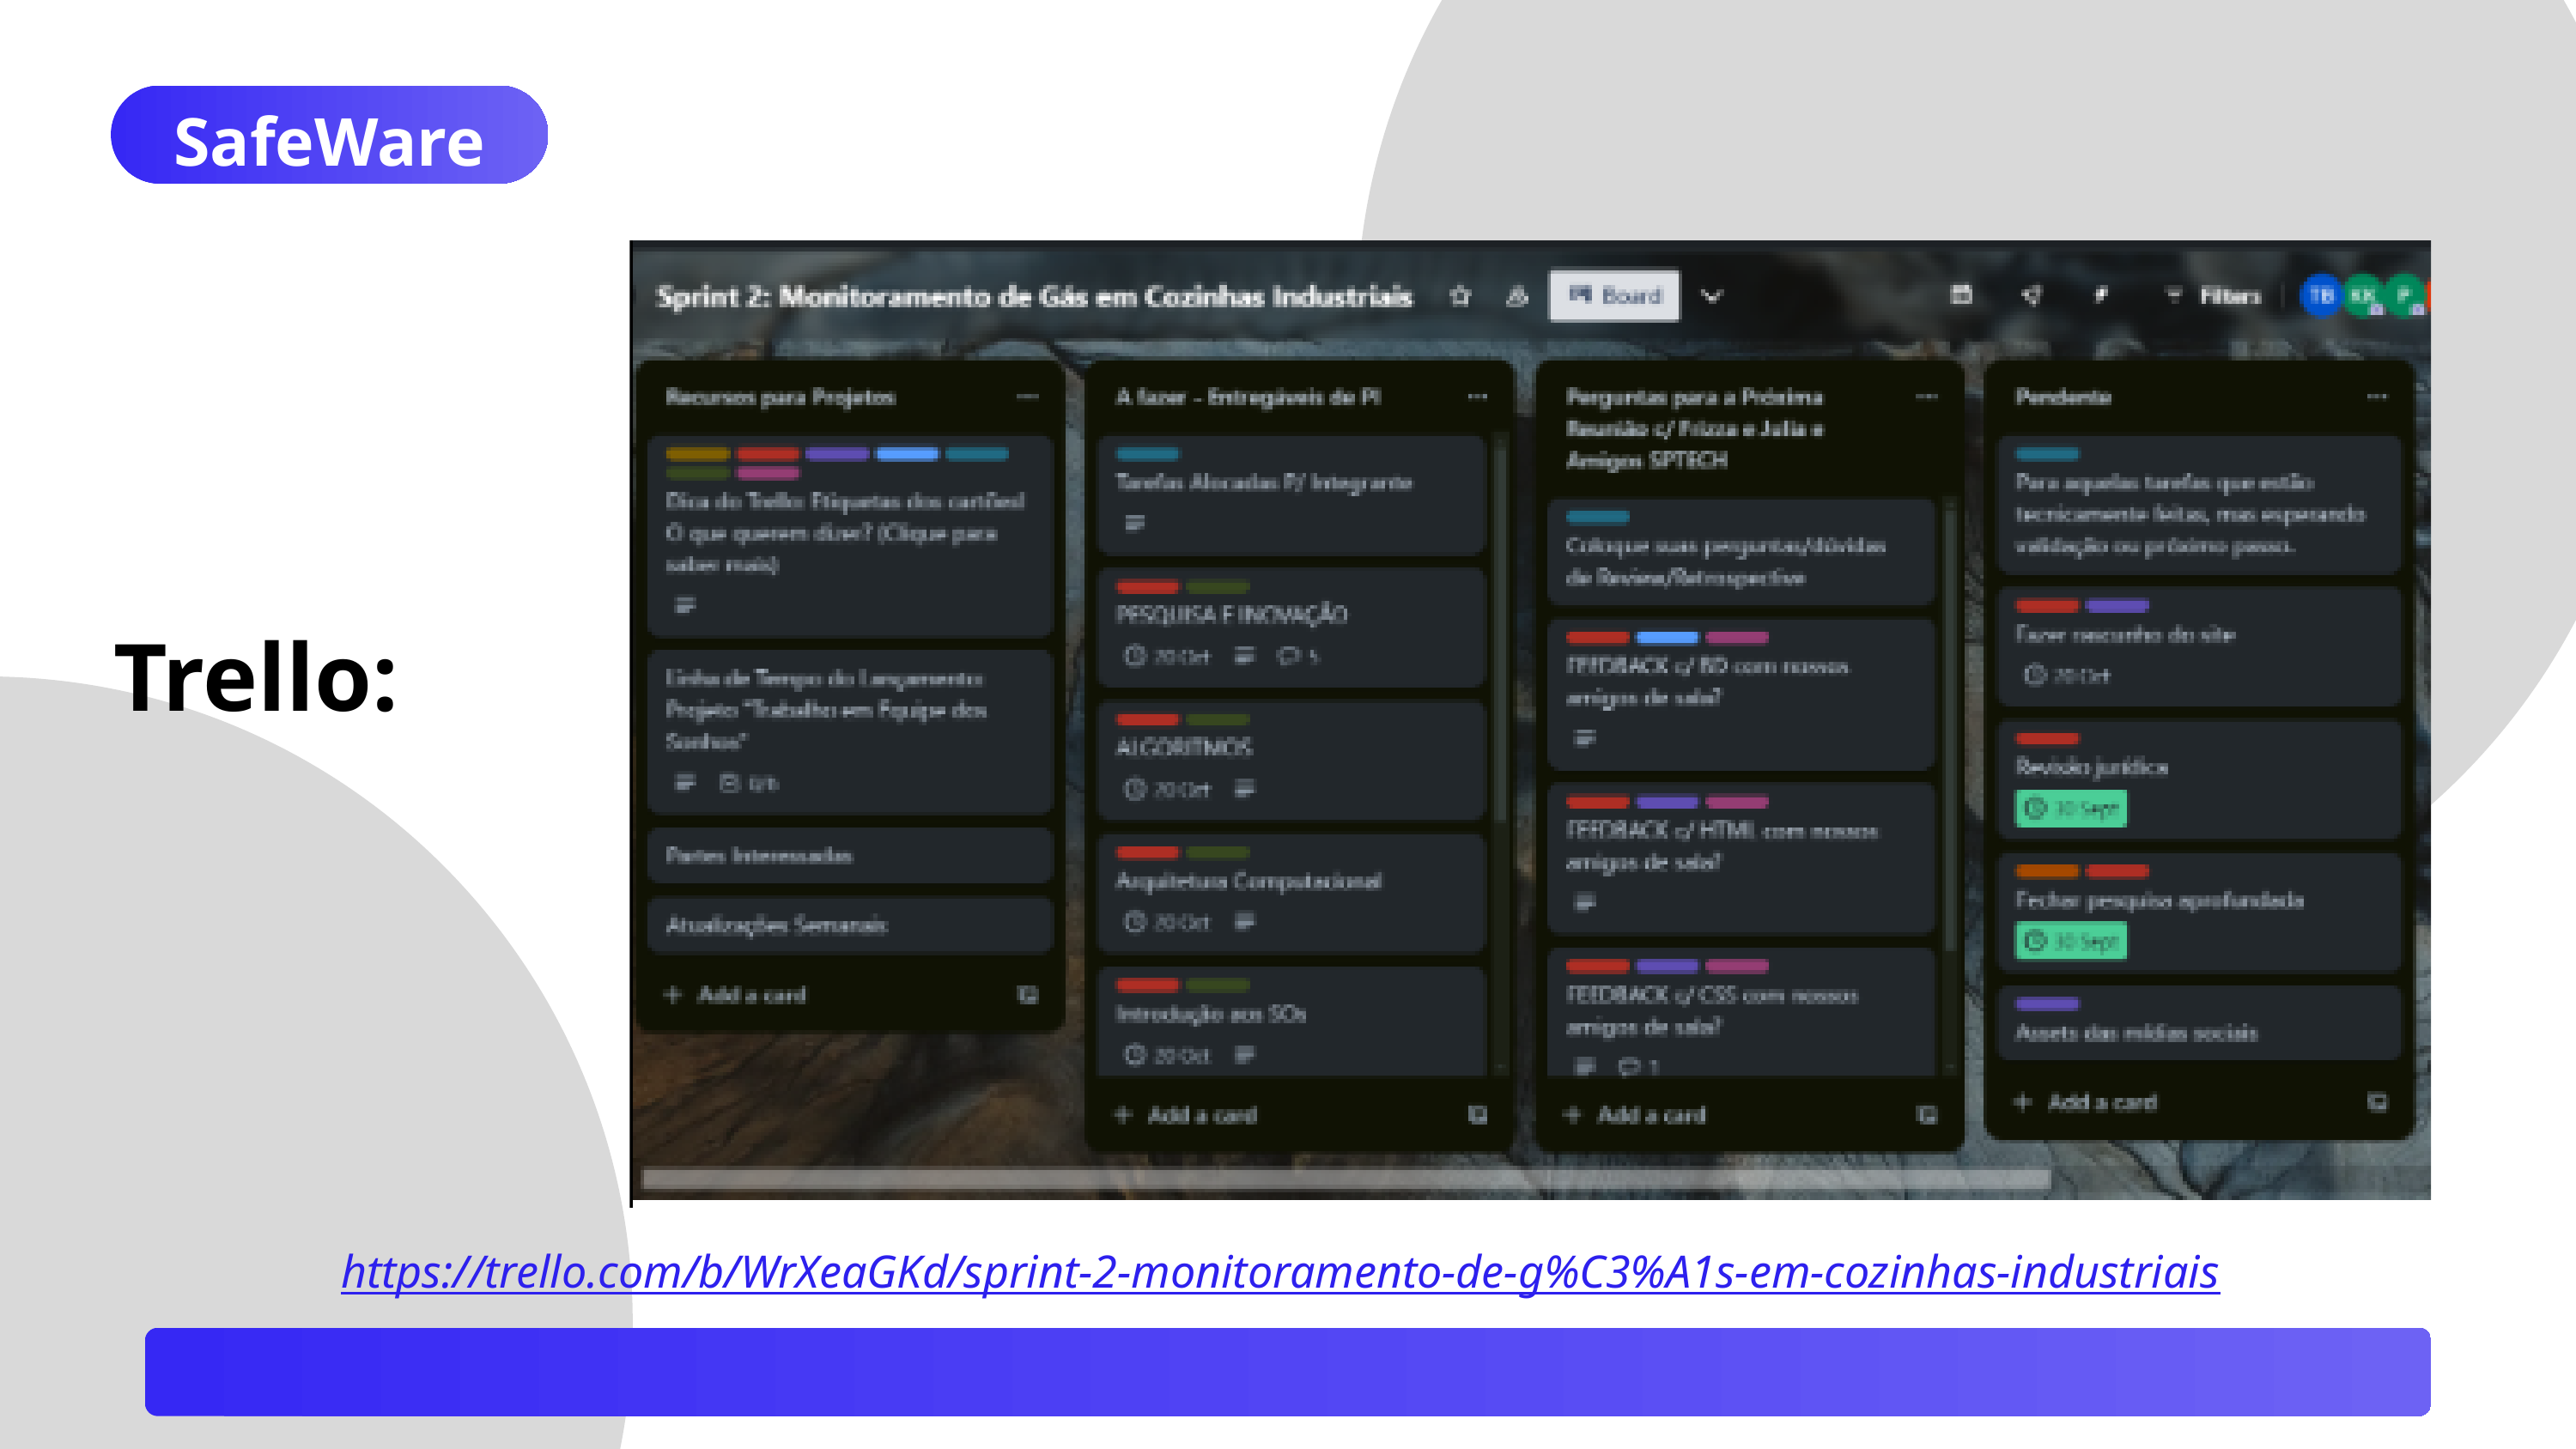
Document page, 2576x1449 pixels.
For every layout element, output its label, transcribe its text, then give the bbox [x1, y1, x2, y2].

text_box Trello: [111, 599, 402, 652]
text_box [1356, 0, 2576, 967]
text_box https://trello.com/b/WrXeaGKd/sprint-2-monitoramento-de-g%C3%A1s-em-cozinhas-industriais [627, 1241, 2235, 1305]
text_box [0, 654, 623, 1449]
text_box [629, 240, 2432, 1208]
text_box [110, 85, 549, 185]
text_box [144, 1327, 2432, 1416]
